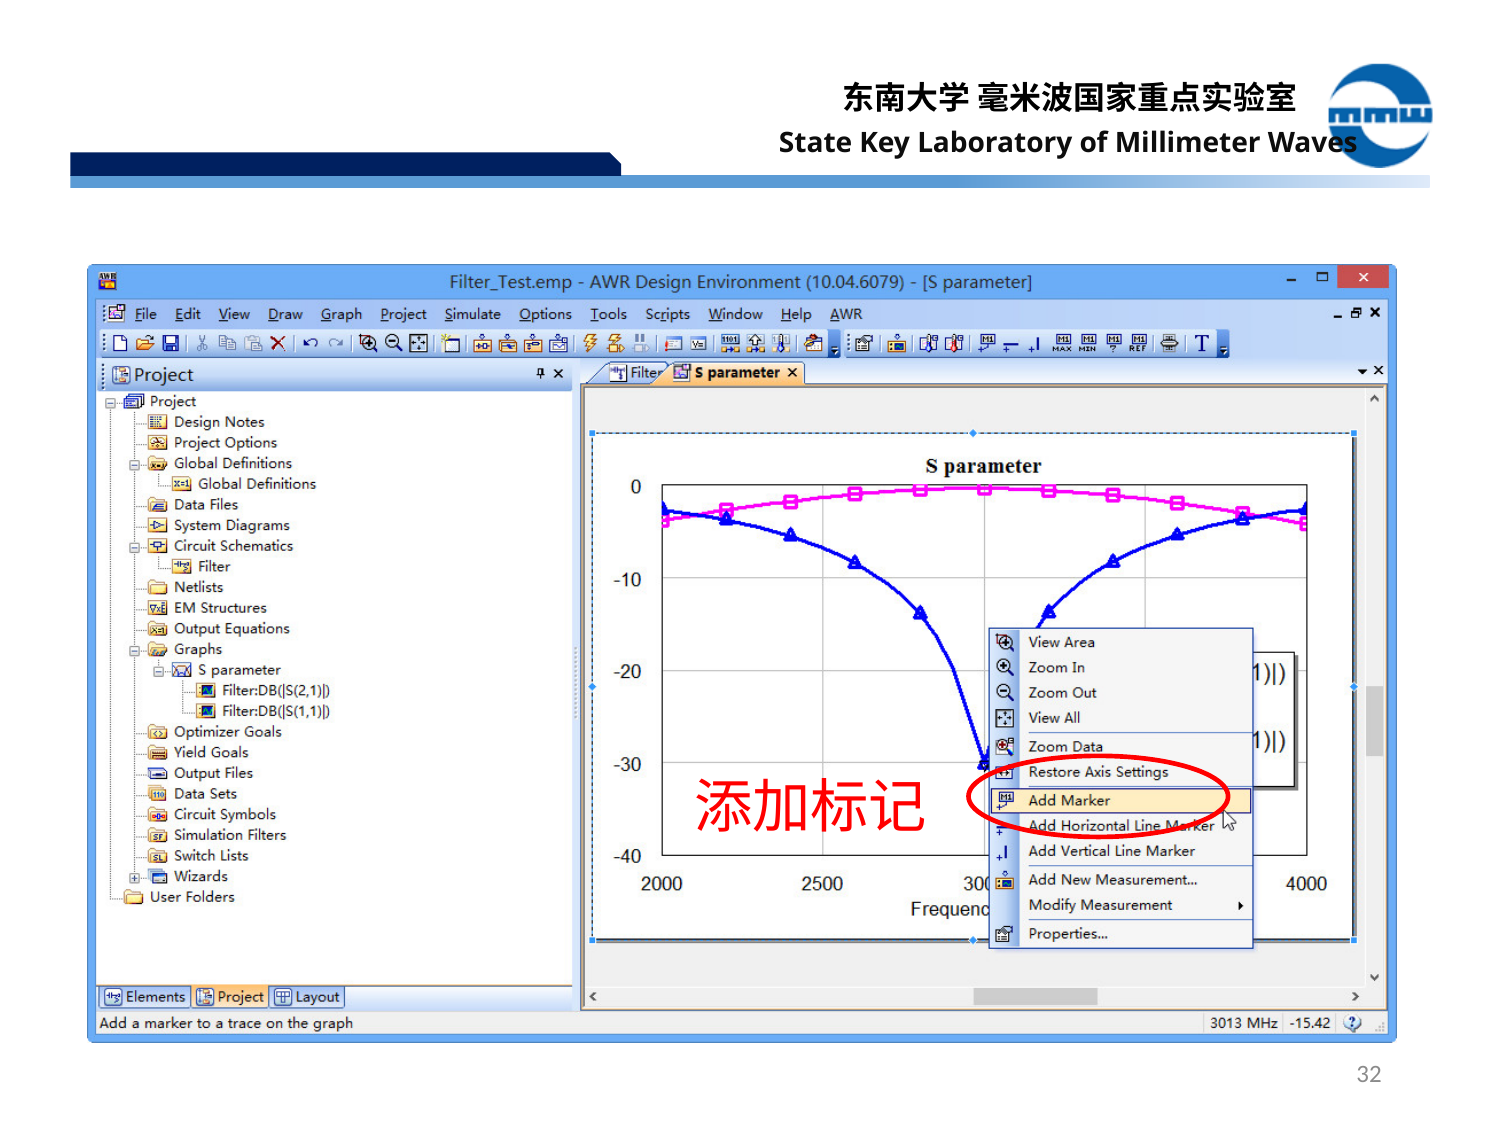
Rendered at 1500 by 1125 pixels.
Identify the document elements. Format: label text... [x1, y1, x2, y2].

slide_number 32 [1059, 1043, 1397, 1103]
picture [87, 264, 1397, 1043]
picture [1312, 35, 1454, 168]
